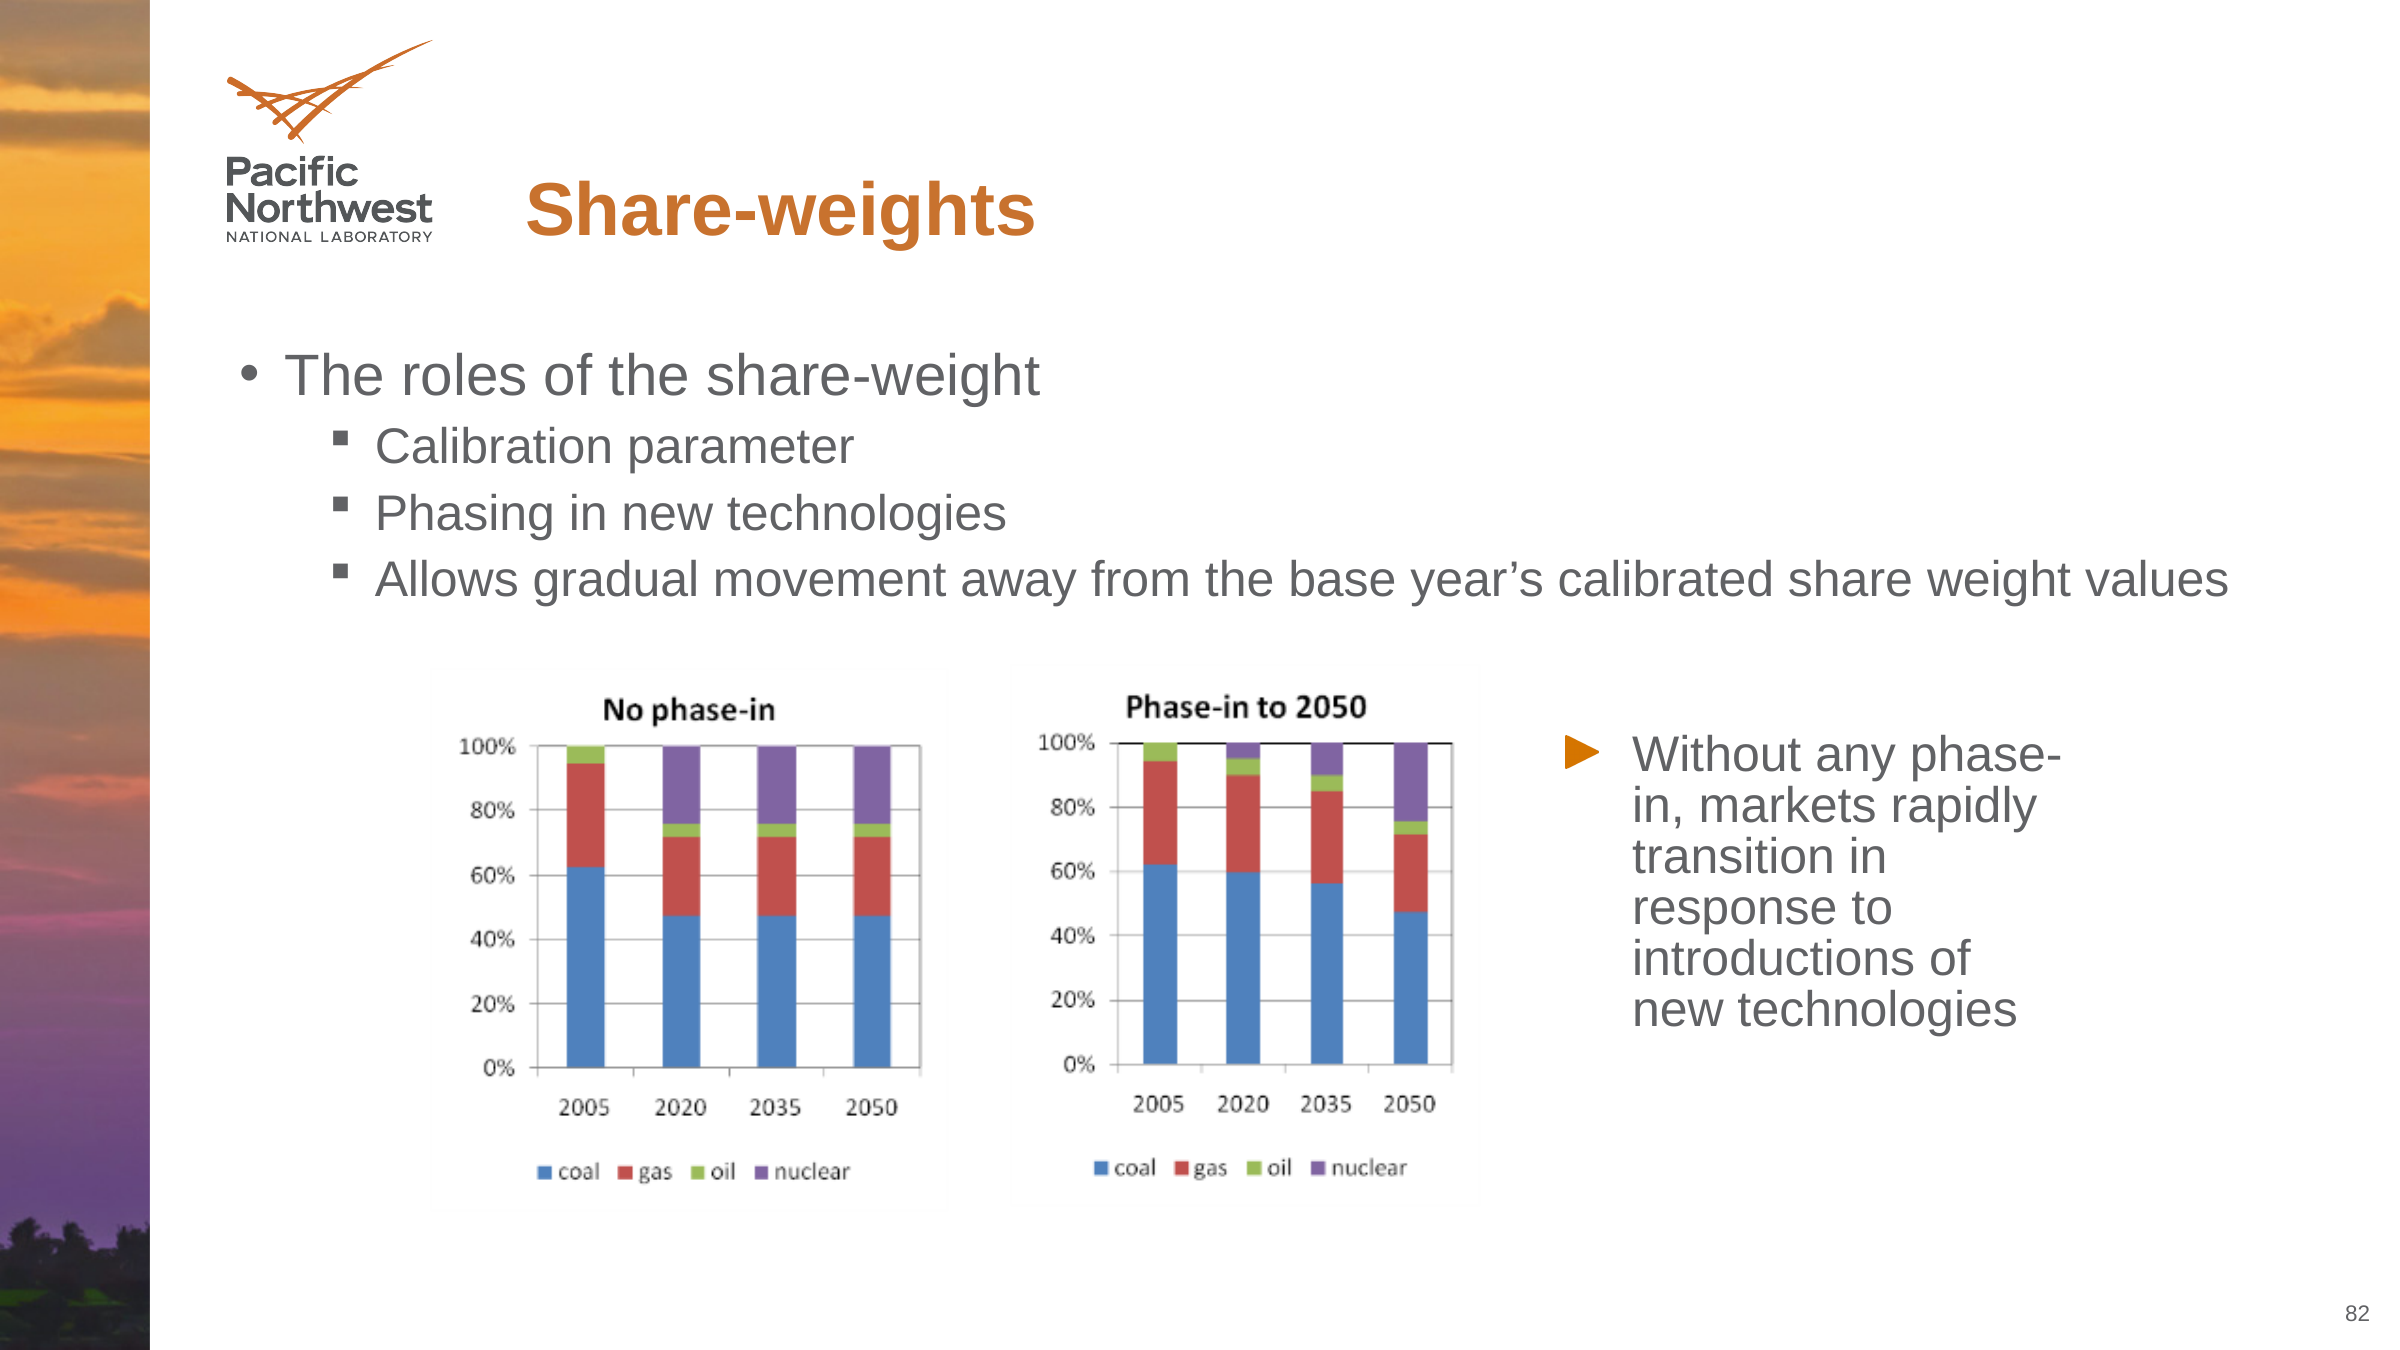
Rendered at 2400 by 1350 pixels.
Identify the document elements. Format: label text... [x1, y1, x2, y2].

title Share-weights [525, 44, 2325, 260]
text_box Without any phase-in, markets rapidly transition in response to introductions of new technologies [1564, 731, 2073, 1076]
picture [430, 668, 949, 1212]
slide_number 82 [2295, 1275, 2370, 1350]
picture [1564, 734, 1600, 770]
picture [1010, 663, 1481, 1207]
picture [0, 0, 149, 1350]
list The roles of the share-weight Calibration parameter Phasing in new technologies Allows gradual movement away from the base year’s calibrated share weight values [225, 337, 2325, 1238]
picture [225, 38, 435, 244]
